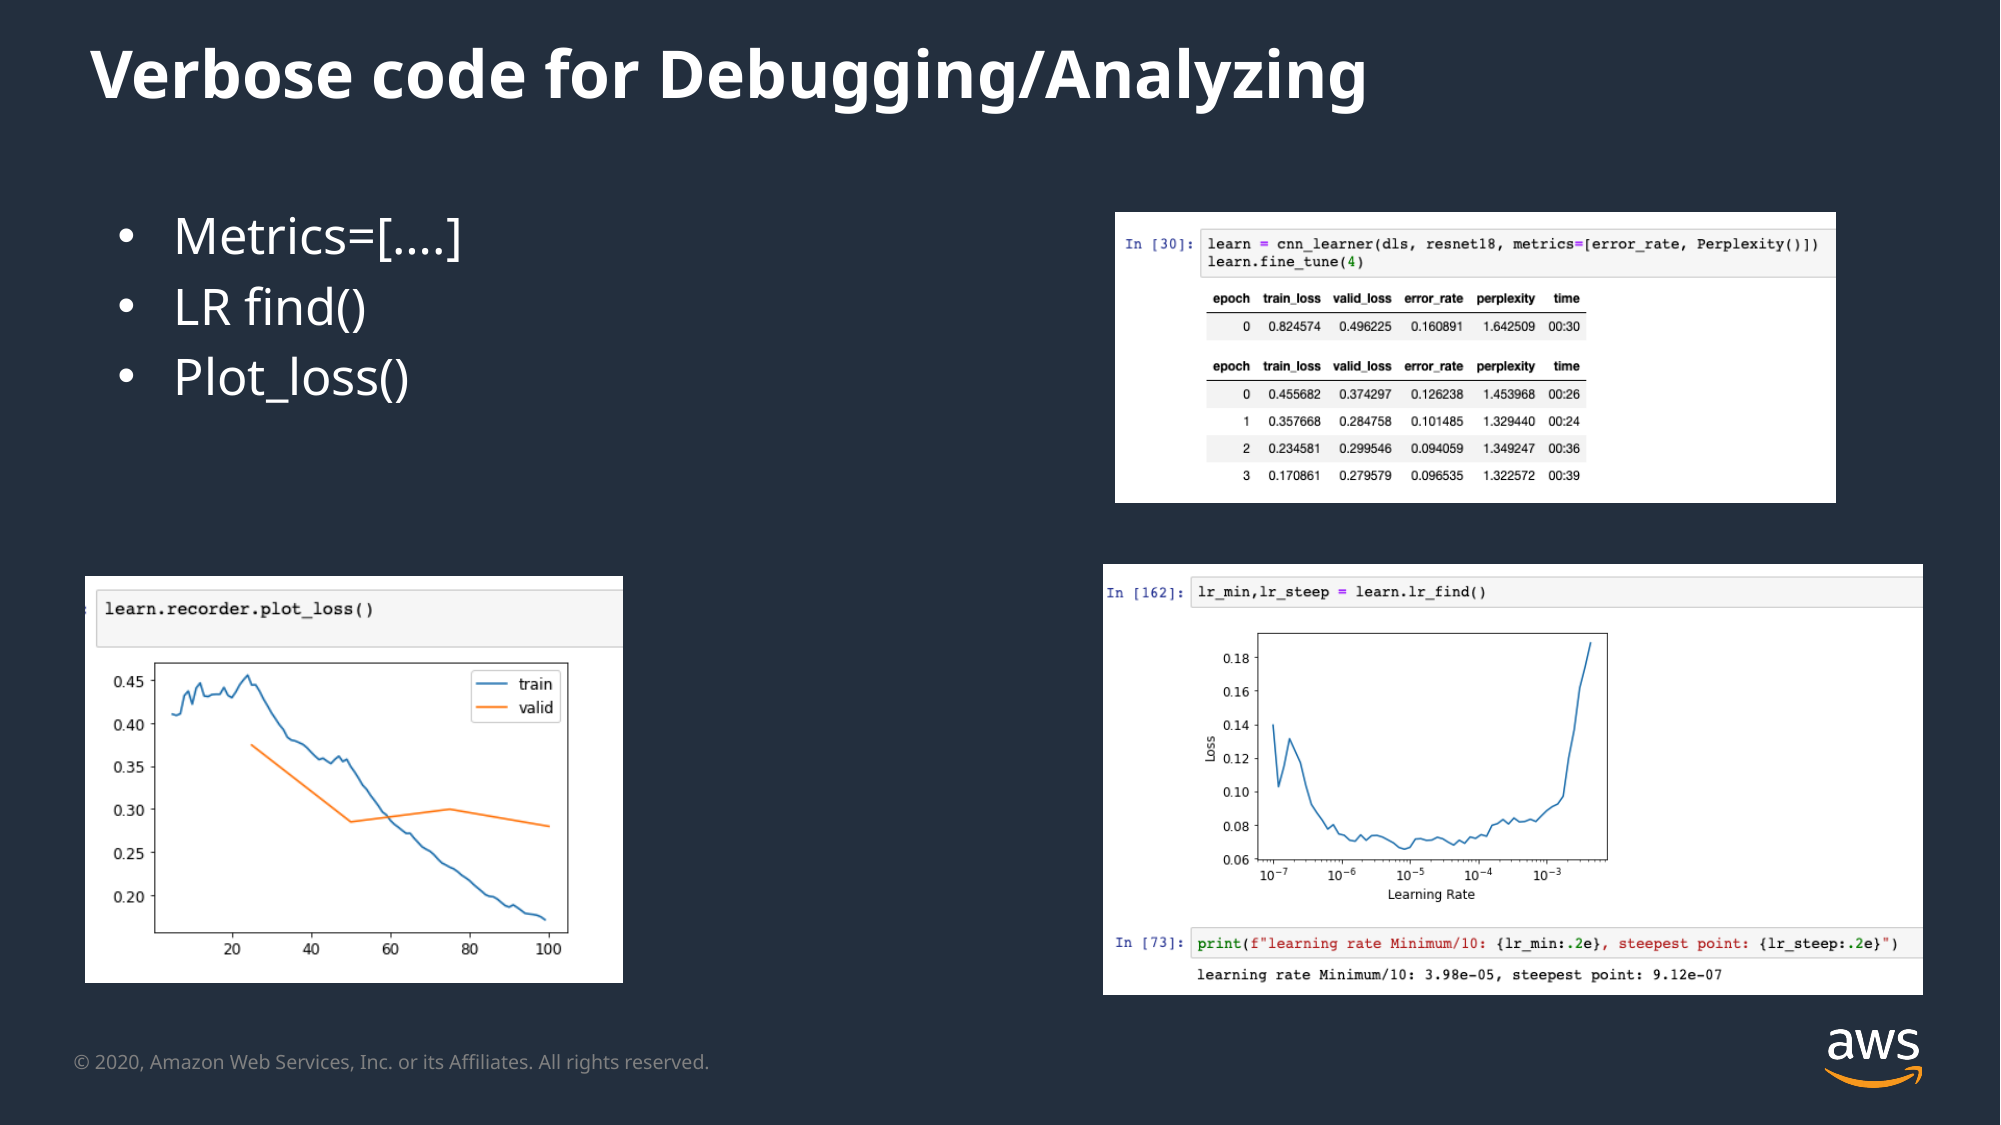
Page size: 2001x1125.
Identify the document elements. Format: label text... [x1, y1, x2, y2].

picture [85, 576, 623, 983]
list Metrics=[….] LR find() Plot_loss() [102, 197, 1951, 975]
picture [1114, 212, 1837, 503]
title Verbose code for Debugging/Analyzing [75, 25, 1923, 213]
picture [1103, 564, 1923, 995]
